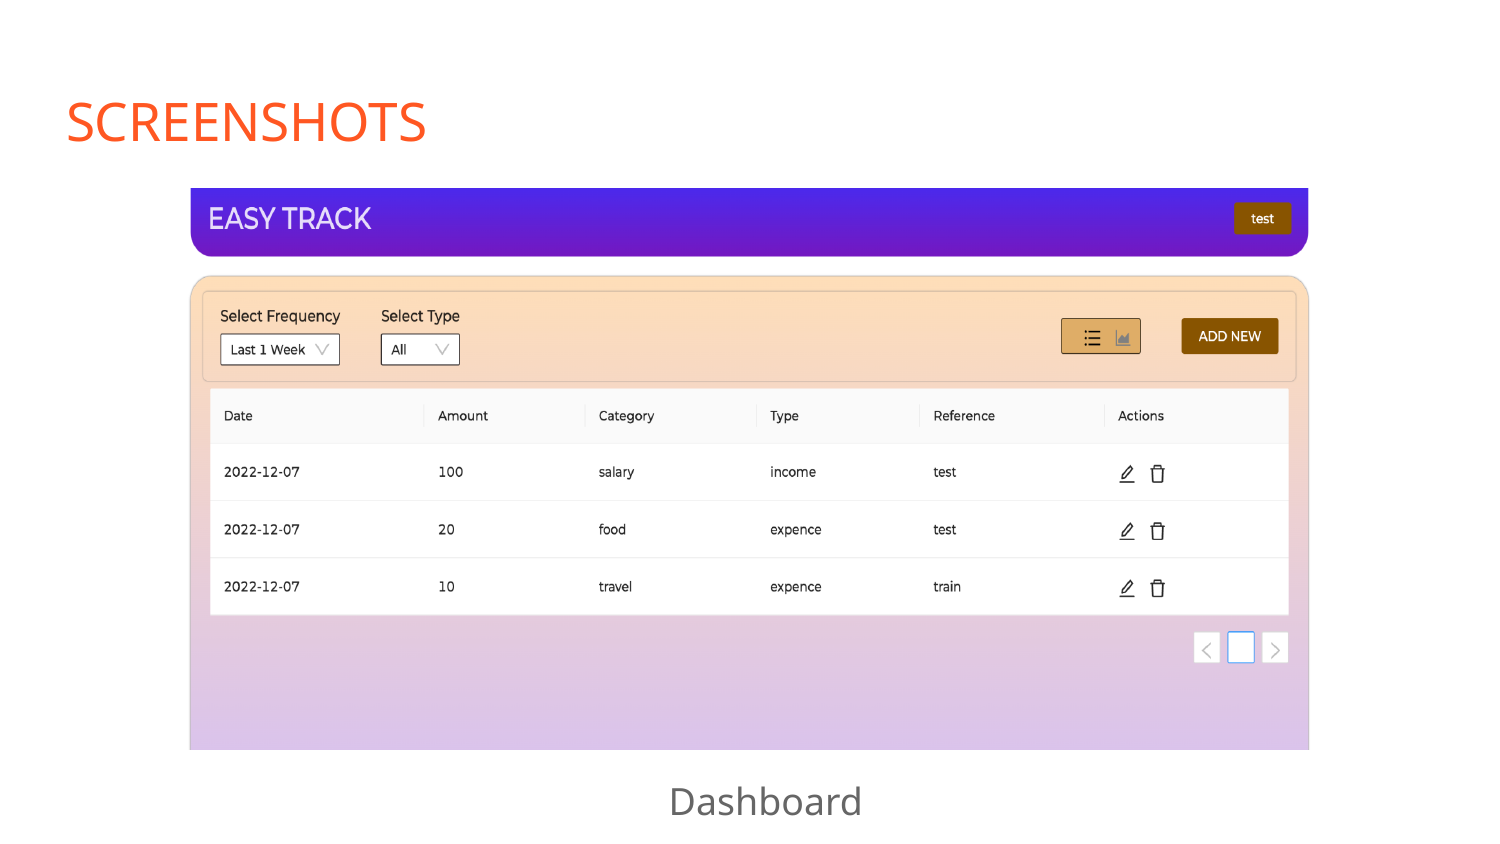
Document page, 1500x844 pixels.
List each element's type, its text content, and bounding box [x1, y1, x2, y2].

text_box Dashboard [653, 758, 904, 838]
title SCREENSHOTS [51, 72, 1449, 167]
picture [179, 188, 1321, 750]
